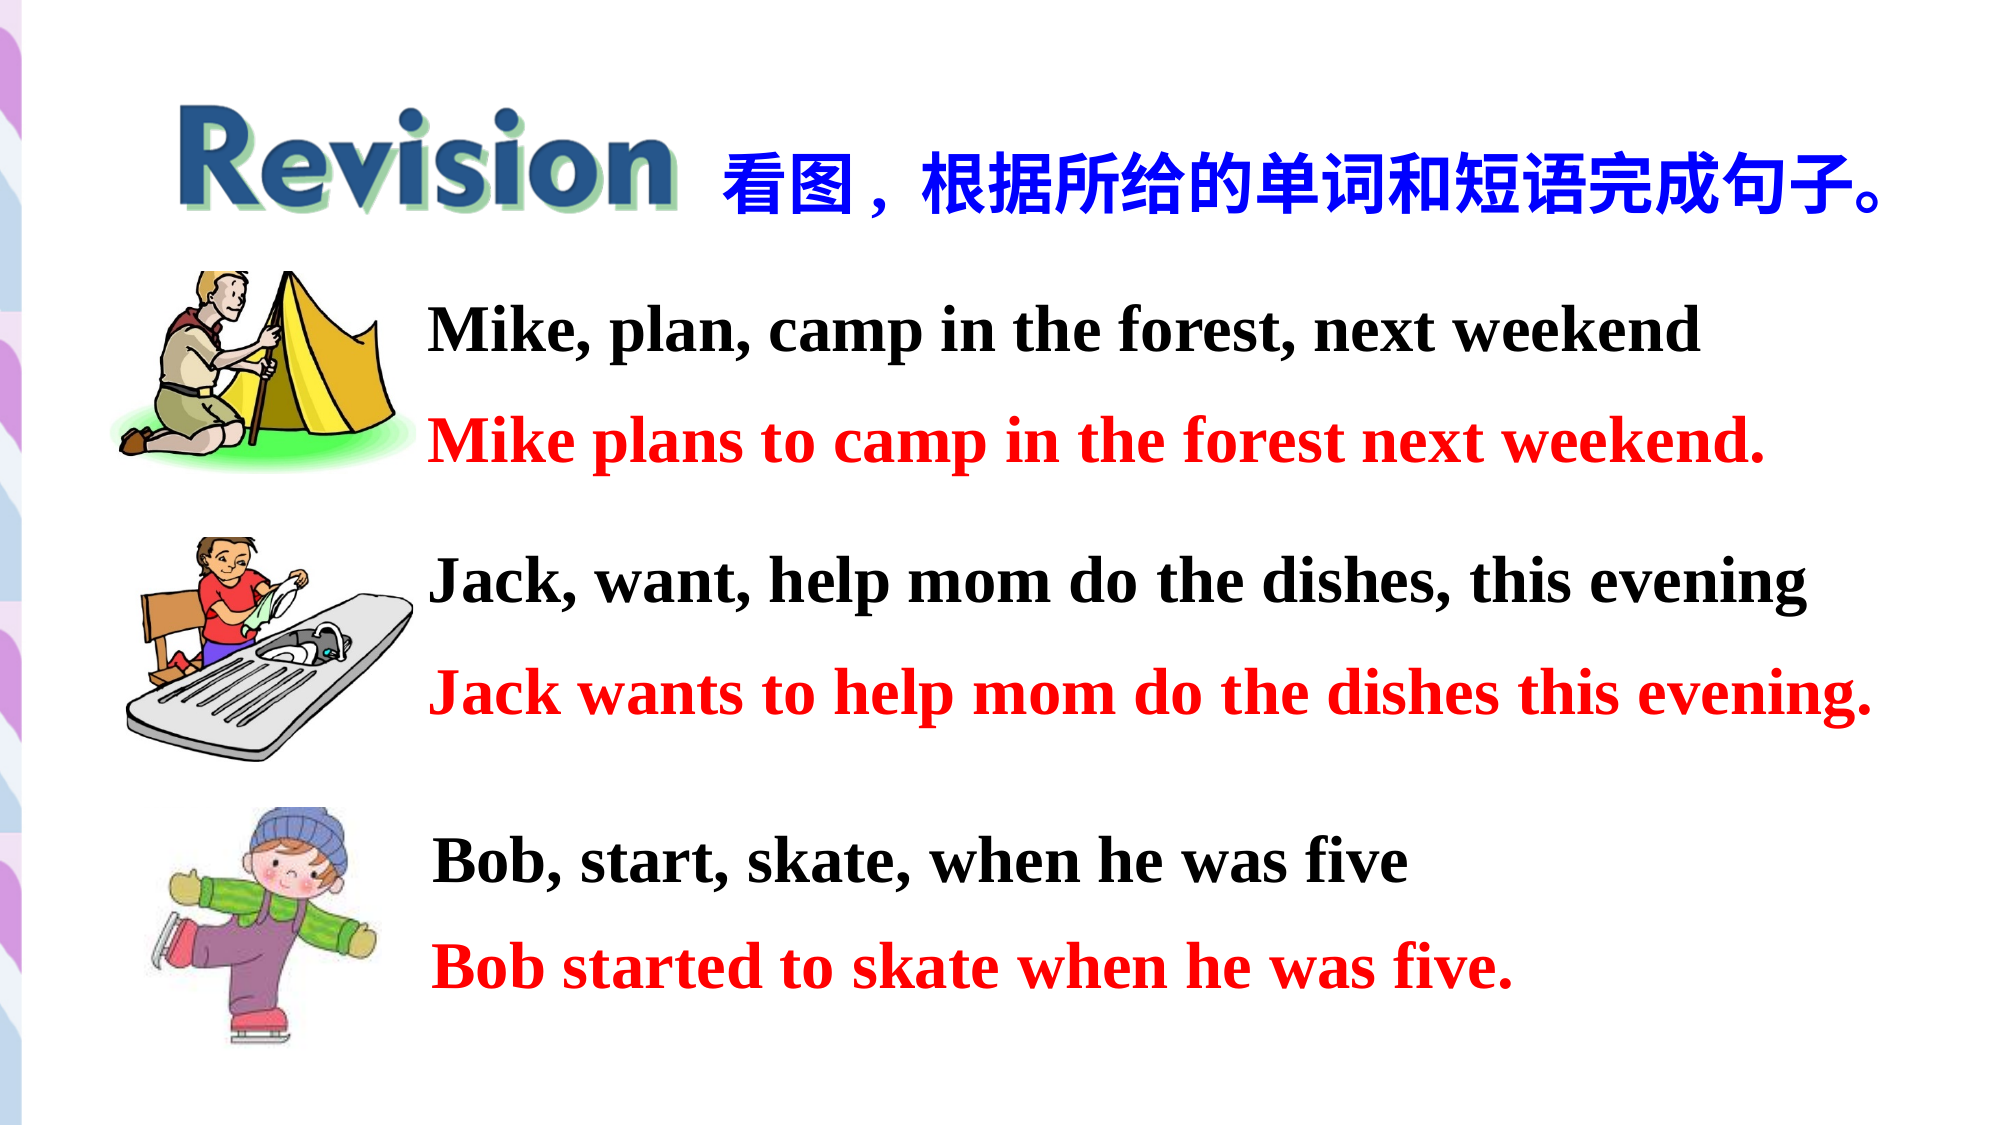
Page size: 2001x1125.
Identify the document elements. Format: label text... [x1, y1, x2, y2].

picture [0, 0, 2001, 1125]
text_box Mike, plan, camp in the forest, next weekend [413, 261, 1807, 372]
text_box Bob started to skate when he was five. [416, 898, 1552, 1009]
text_box Jack wants to help mom do the dishes this evening. [418, 624, 1911, 736]
text_box Bob, start, skate, when he was five [417, 792, 1552, 898]
text_box Mike plans to camp in the forest next weekend. [413, 372, 1816, 484]
text_box 看图, 根据所给的单词和短语完成句子。 [733, 118, 1924, 229]
text_box Jack, want, help mom do the dishes, this evening [413, 512, 1855, 623]
